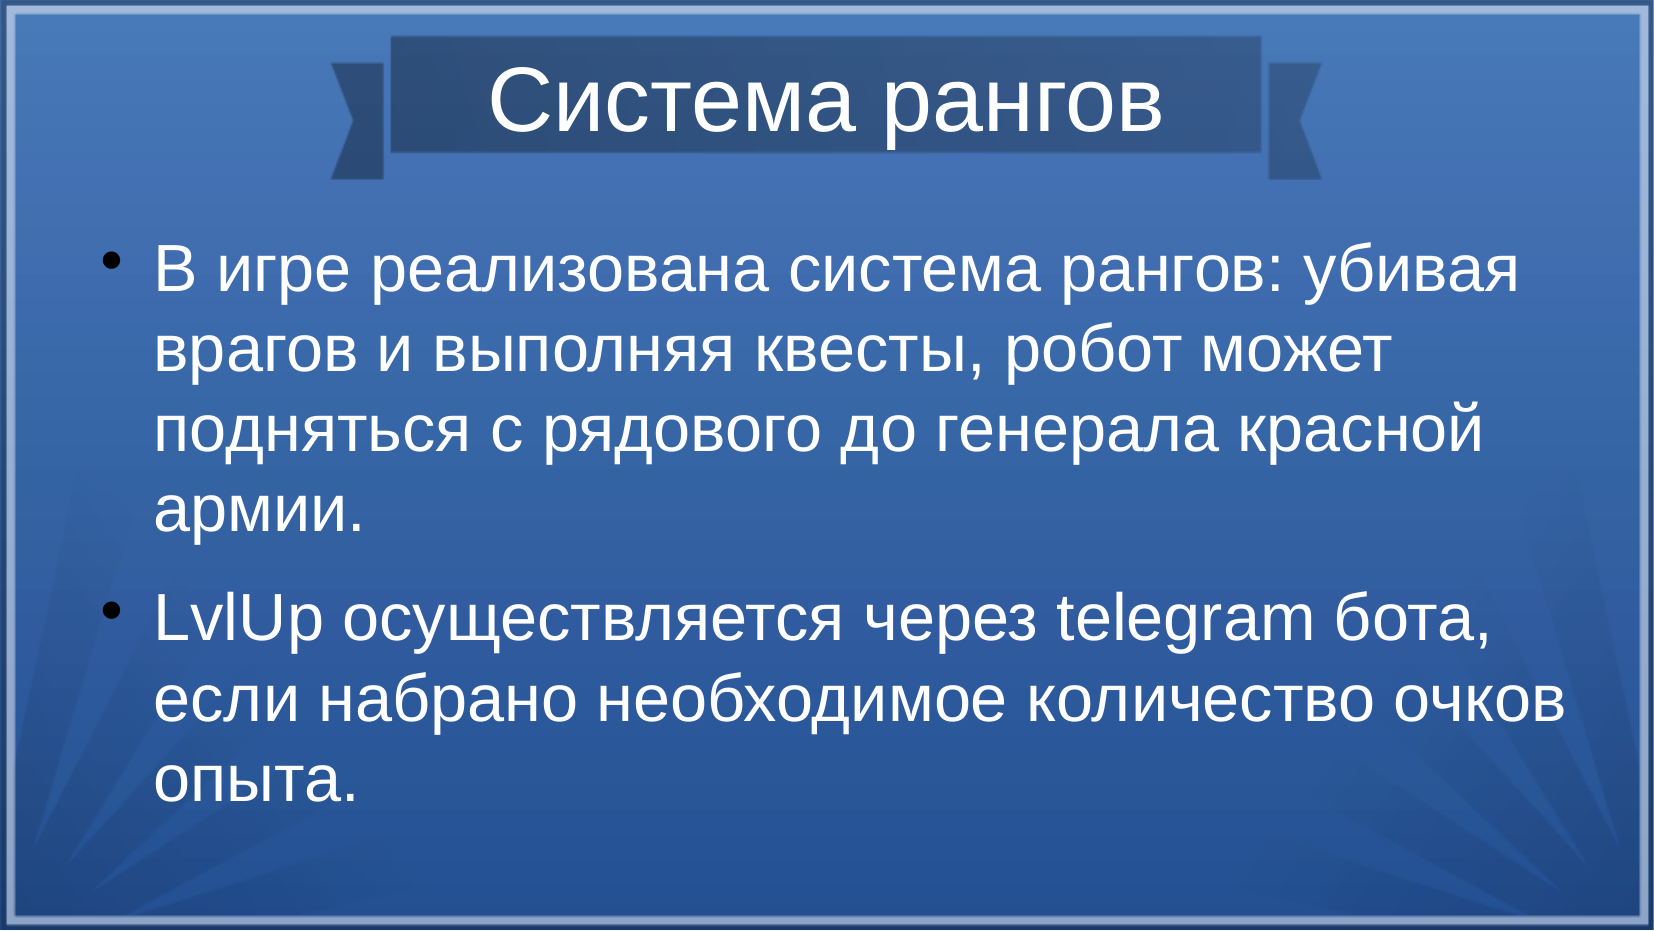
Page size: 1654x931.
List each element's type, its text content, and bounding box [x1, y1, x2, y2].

text_box Система рангов [389, 35, 1264, 154]
picture [0, 0, 1654, 930]
text_box В игре реализована система рангов: убивая врагов и выполняя квесты, робот может подняться с рядового до генерала красной армии. LvlUp осуществляется через telegram бота, если набрано необходимое количество очков опыта. [82, 224, 1571, 848]
